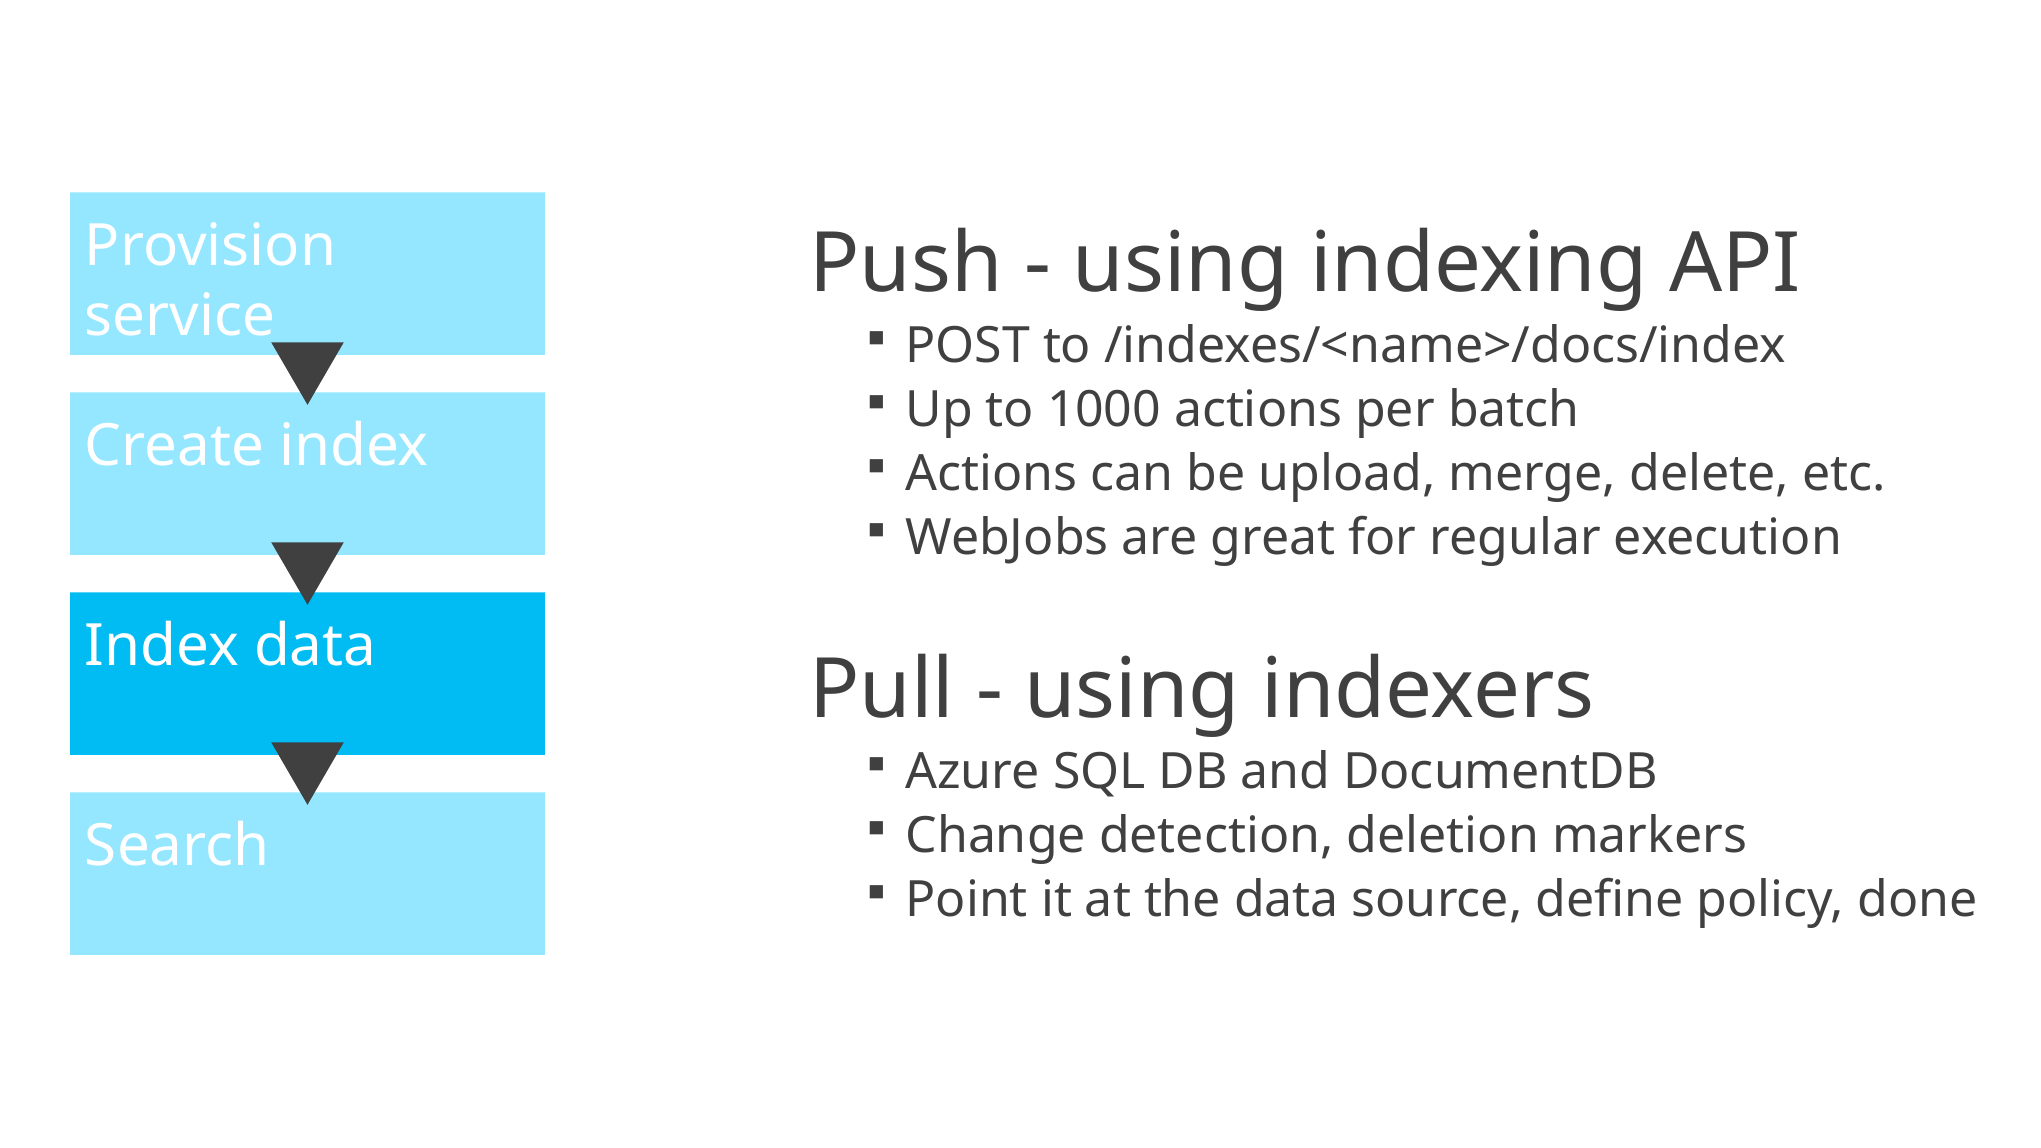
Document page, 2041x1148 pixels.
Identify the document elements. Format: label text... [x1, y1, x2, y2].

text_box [69, 192, 546, 956]
text_box Push - using indexing API POST to /indexes/<name>/docs/index Up to 1000 actions per batch Actions can be upload, merge, delete, etc. WebJobs are great for regular execution Pull - using indexers Azure SQL DB and DocumentDB Change detection, deletion markers Point it at the data source, define policy, done [795, 86, 1995, 1062]
